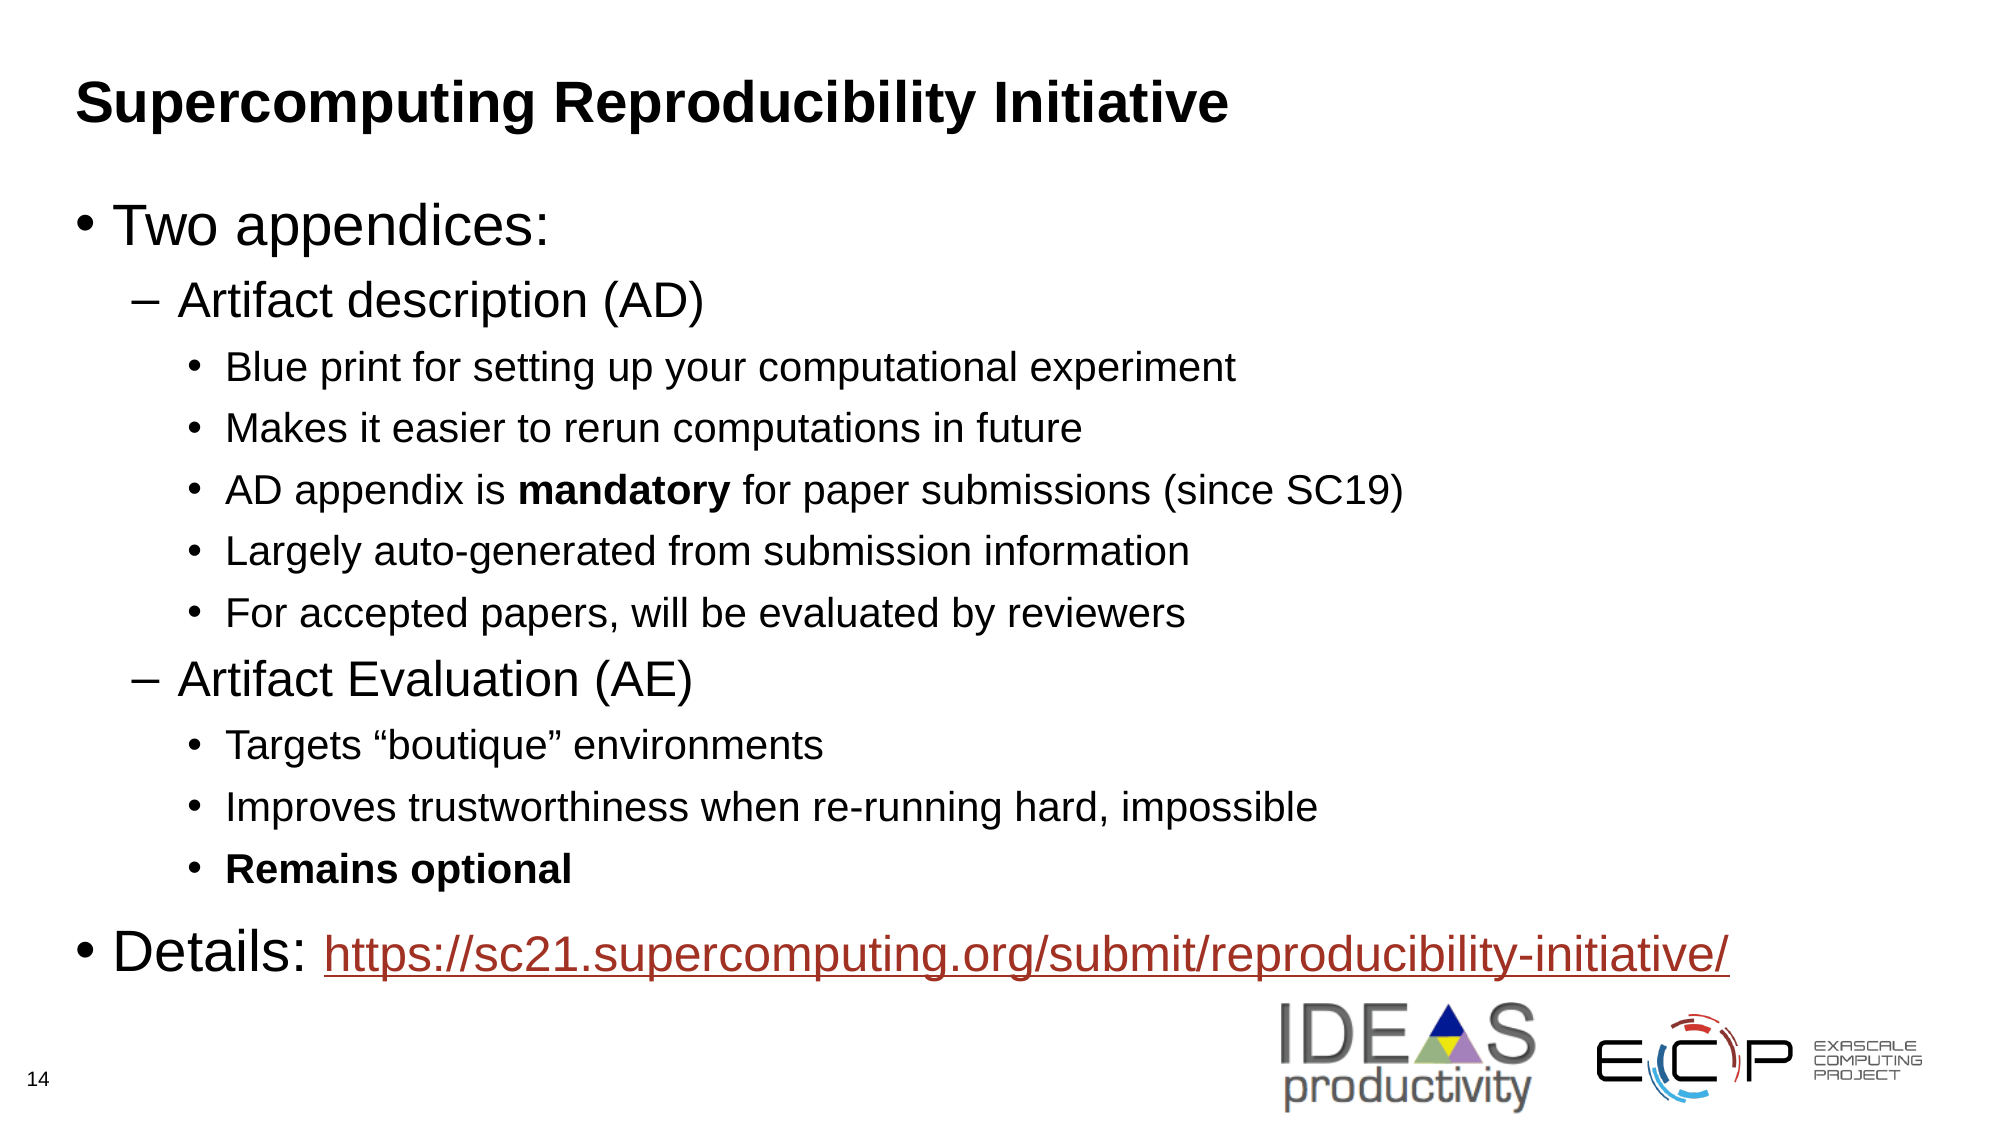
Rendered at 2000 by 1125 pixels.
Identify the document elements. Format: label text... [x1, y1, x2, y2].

title Supercomputing Reproducibility Initiative [59, 67, 1926, 186]
picture [1597, 1014, 1922, 1103]
list Two appendices: Artifact description (AD) Blue print for setting up your computational experiment Makes it easier to rerun computations in future AD appendix is mandatory for paper submissions (since SC19) Largely auto-generated from submission information For accepted papers, will be evaluated by reviewers Artifact Evaluation (AE) Targets “boutique” environments Improves trustworthiness when re-running hard, impossible Remains optional Details: https://sc21.supercomputing.org/submit/reproducibility-initiative/ [59, 186, 1926, 852]
picture [1280, 1002, 1537, 1114]
